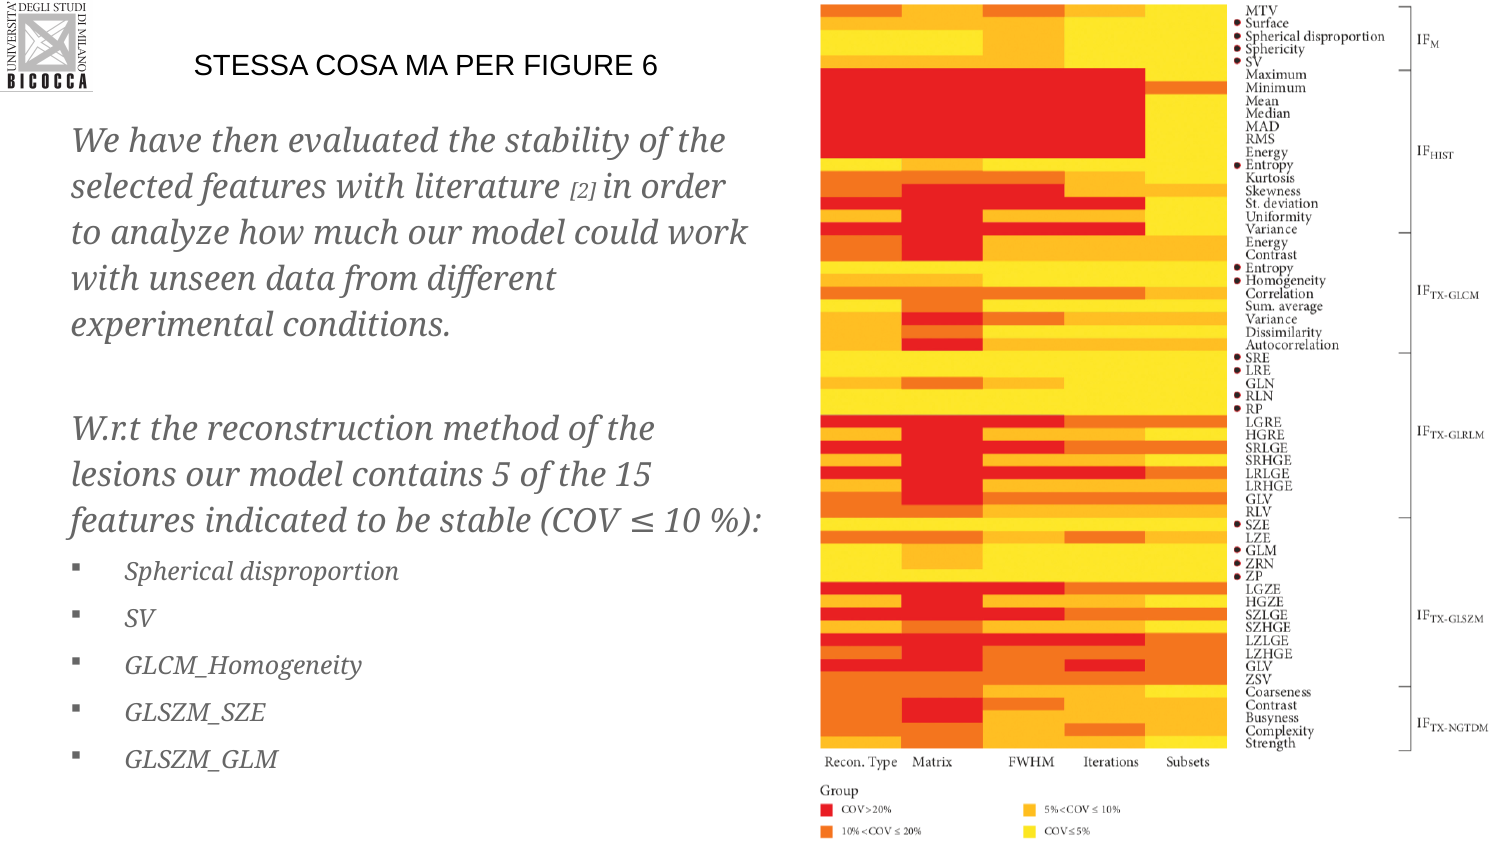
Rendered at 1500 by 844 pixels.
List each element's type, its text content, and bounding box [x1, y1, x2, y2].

picture [0, 0, 93, 92]
picture [817, 0, 1500, 844]
text_box STESSA COSA MA PER FIGURE 6 [178, 39, 780, 89]
text_box We have then evaluated the stability of the selected features with literature [2] in order to analyze how much our model could work with unseen data from different experimental conditions. W.r.t the reconstruction method of the lesions our model contains 5 of the 15 features indicated to be stable (COV ≤ 10 %): Spherical disproportion SV GLCM_Homogeneity GLSZM_SZE GLSZM_GLM [34, 46, 780, 780]
